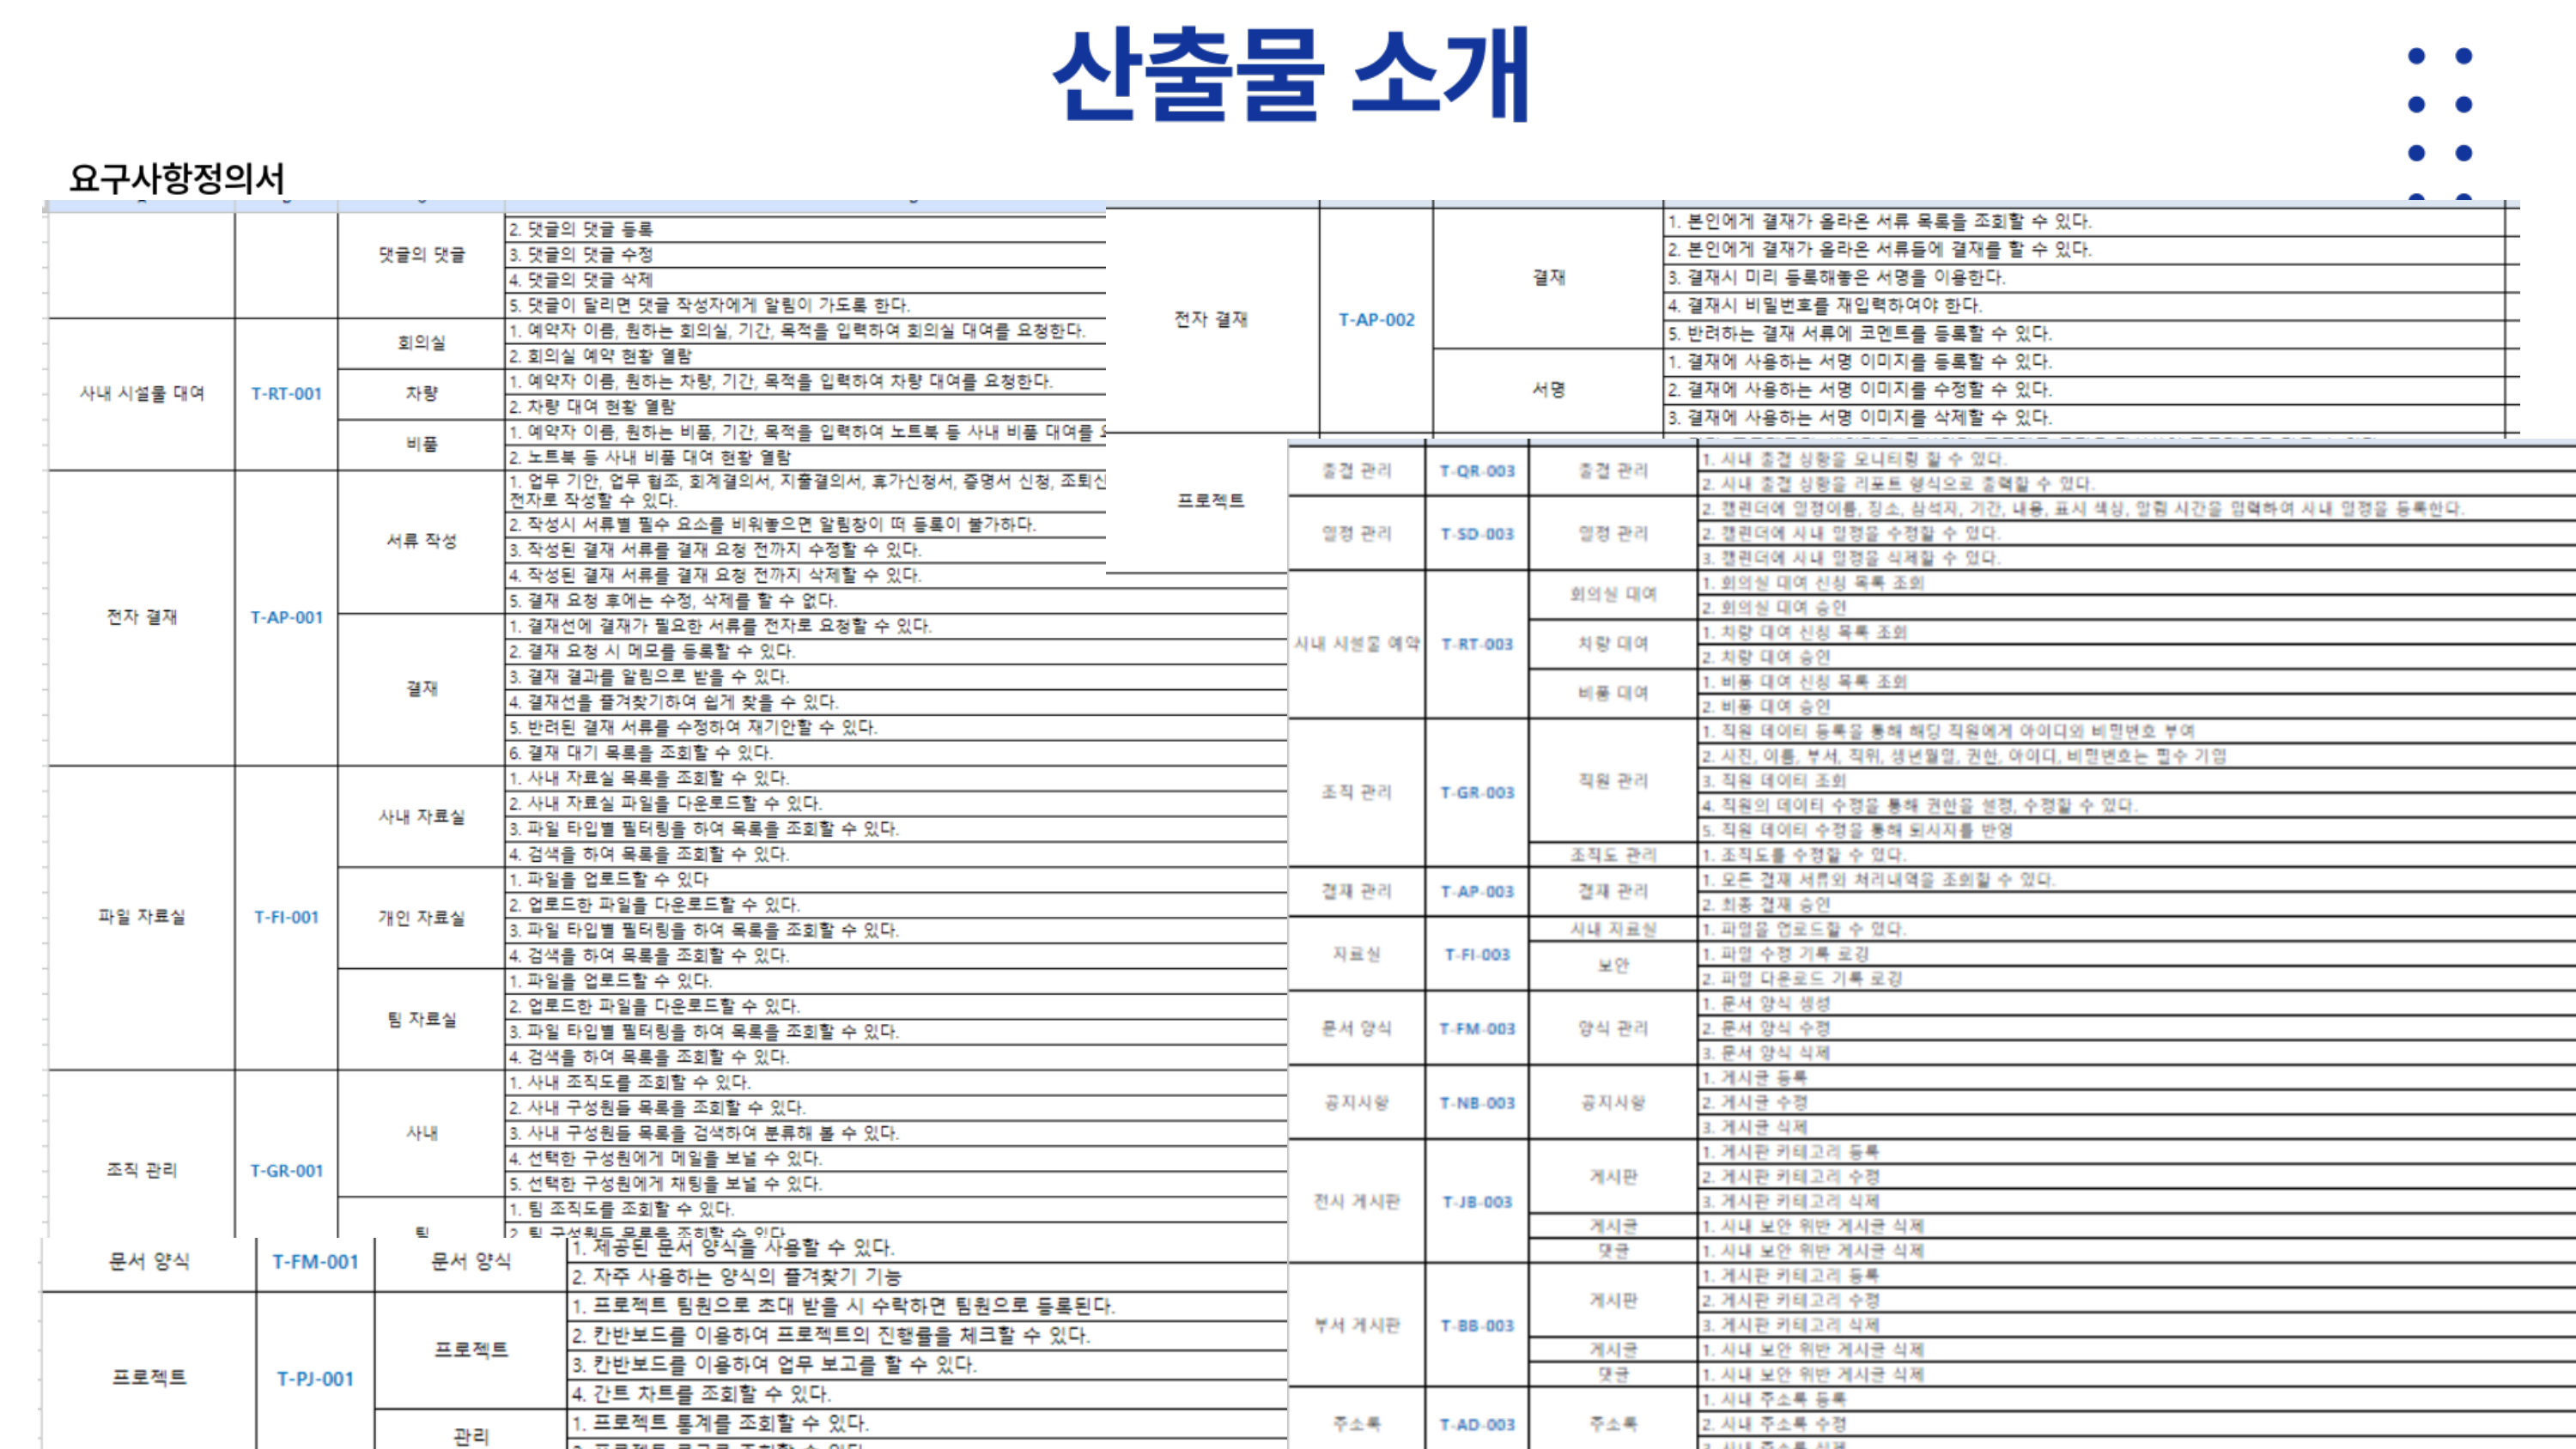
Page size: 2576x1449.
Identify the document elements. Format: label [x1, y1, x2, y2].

picture [0, 0, 2576, 866]
text_box [1106, 200, 2520, 580]
text_box [1287, 438, 2576, 1449]
text_box [41, 246, 1282, 1238]
text_box [2407, 47, 2475, 197]
text_box [38, 1238, 1282, 1449]
